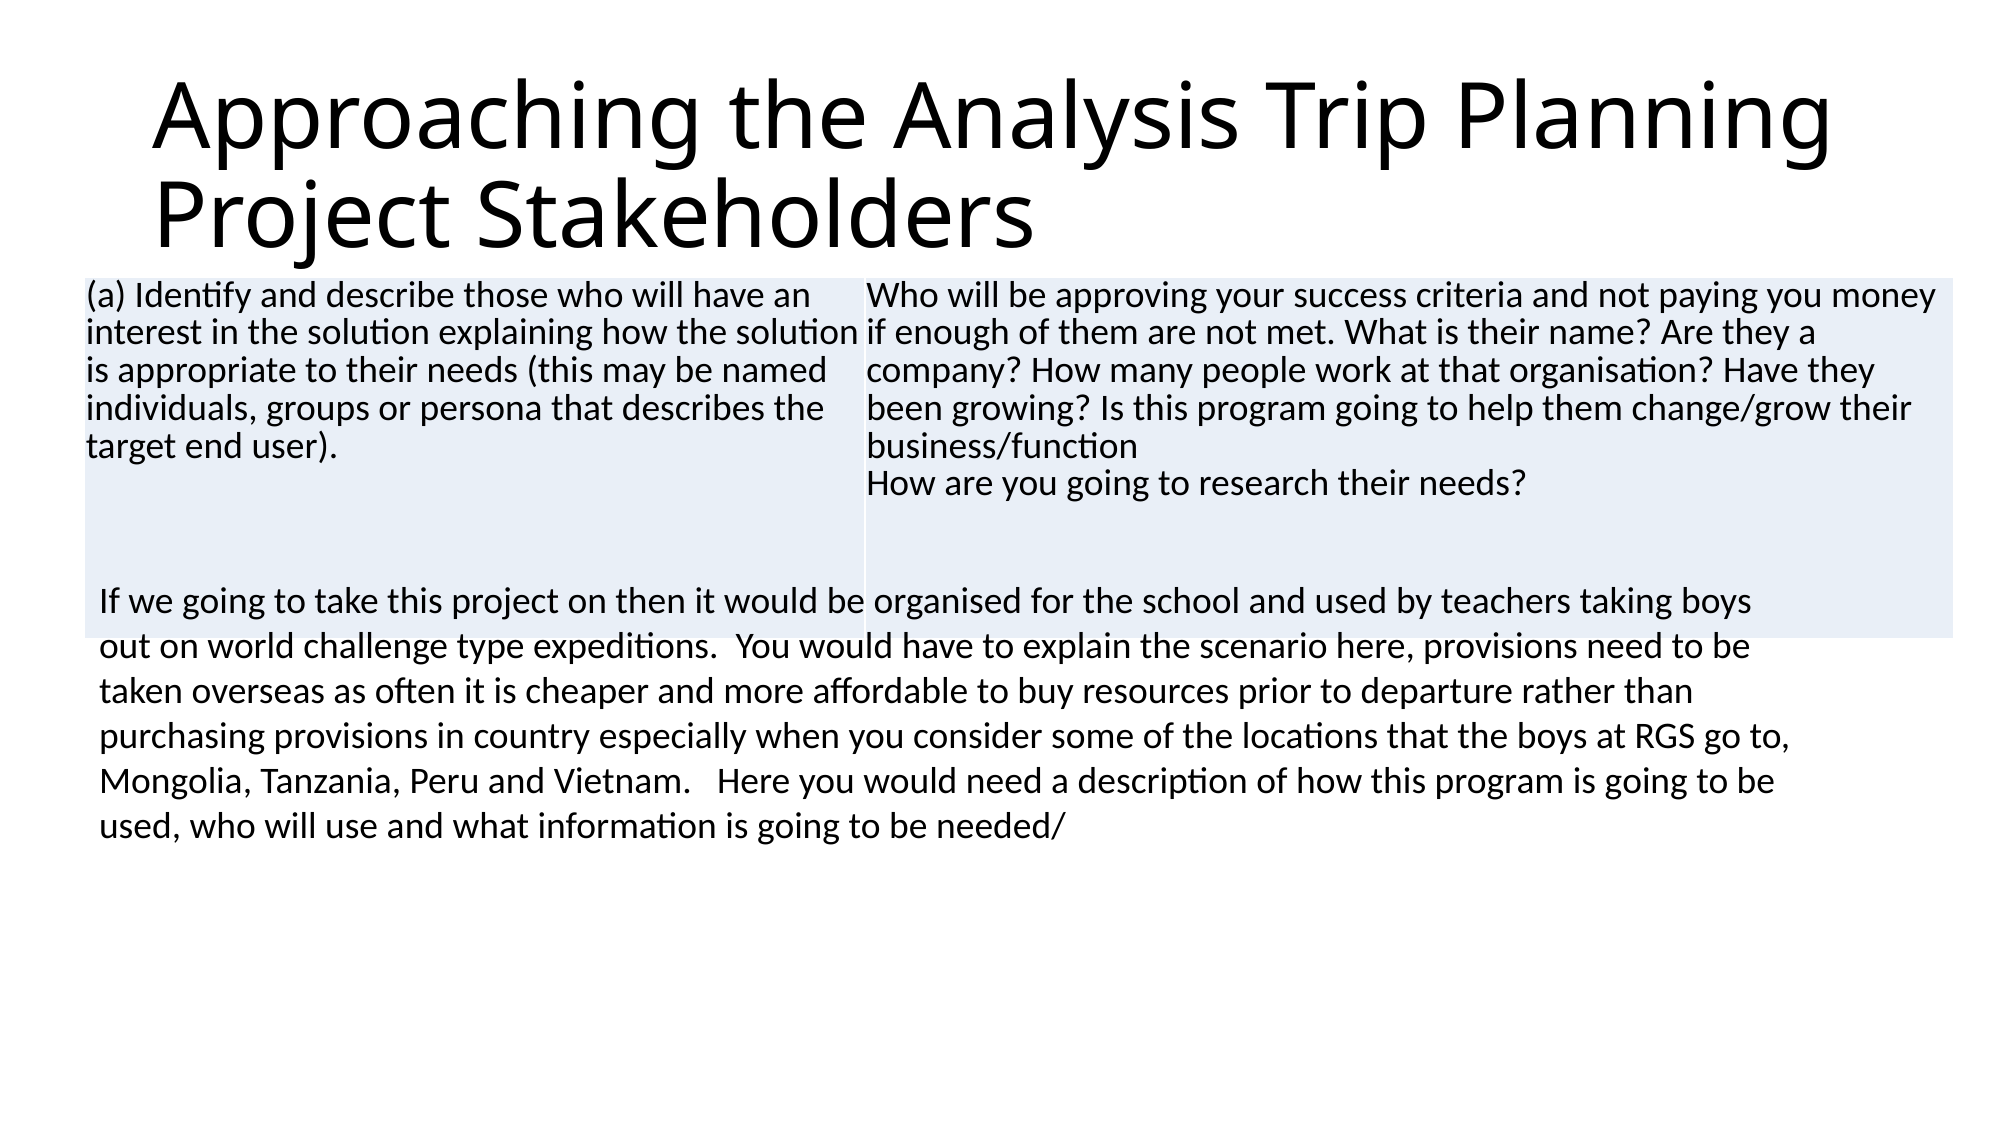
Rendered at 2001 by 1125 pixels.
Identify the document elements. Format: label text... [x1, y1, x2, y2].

table_header (a) Identify and describe those who will have an interest in the solution explaining how the solution is appropriate to their needs (this may be named individuals, groups or persona that describes the target end user). [85, 278, 864, 568]
table_header Who will be approving your success criteria and not paying you money if enough of them are not met. What is their name? Are they a company? How many people work at that organisation? Have they been growing? Is this program going to help them change/grow their business/function How are you going to research their needs? [866, 278, 1953, 638]
text_box If we going to take this project on then it would be organised for the school and used by teachers taking boys out on world challenge type expeditions. You would have to explain the scenario here, provisions need to be taken overseas as often it is cheaper and more affordable to buy resources prior to departure rather than purchasing provisions in country especially when you consider some of the locations that the boys at RGS go to, Mongolia, Tanzania, Peru and Vietnam. Here you would need a description of how this program is going to be used, who will use and what information is going to be needed/ [84, 568, 1824, 854]
title Approaching the Analysis Trip Planning Project Stakeholders [137, 59, 1863, 276]
